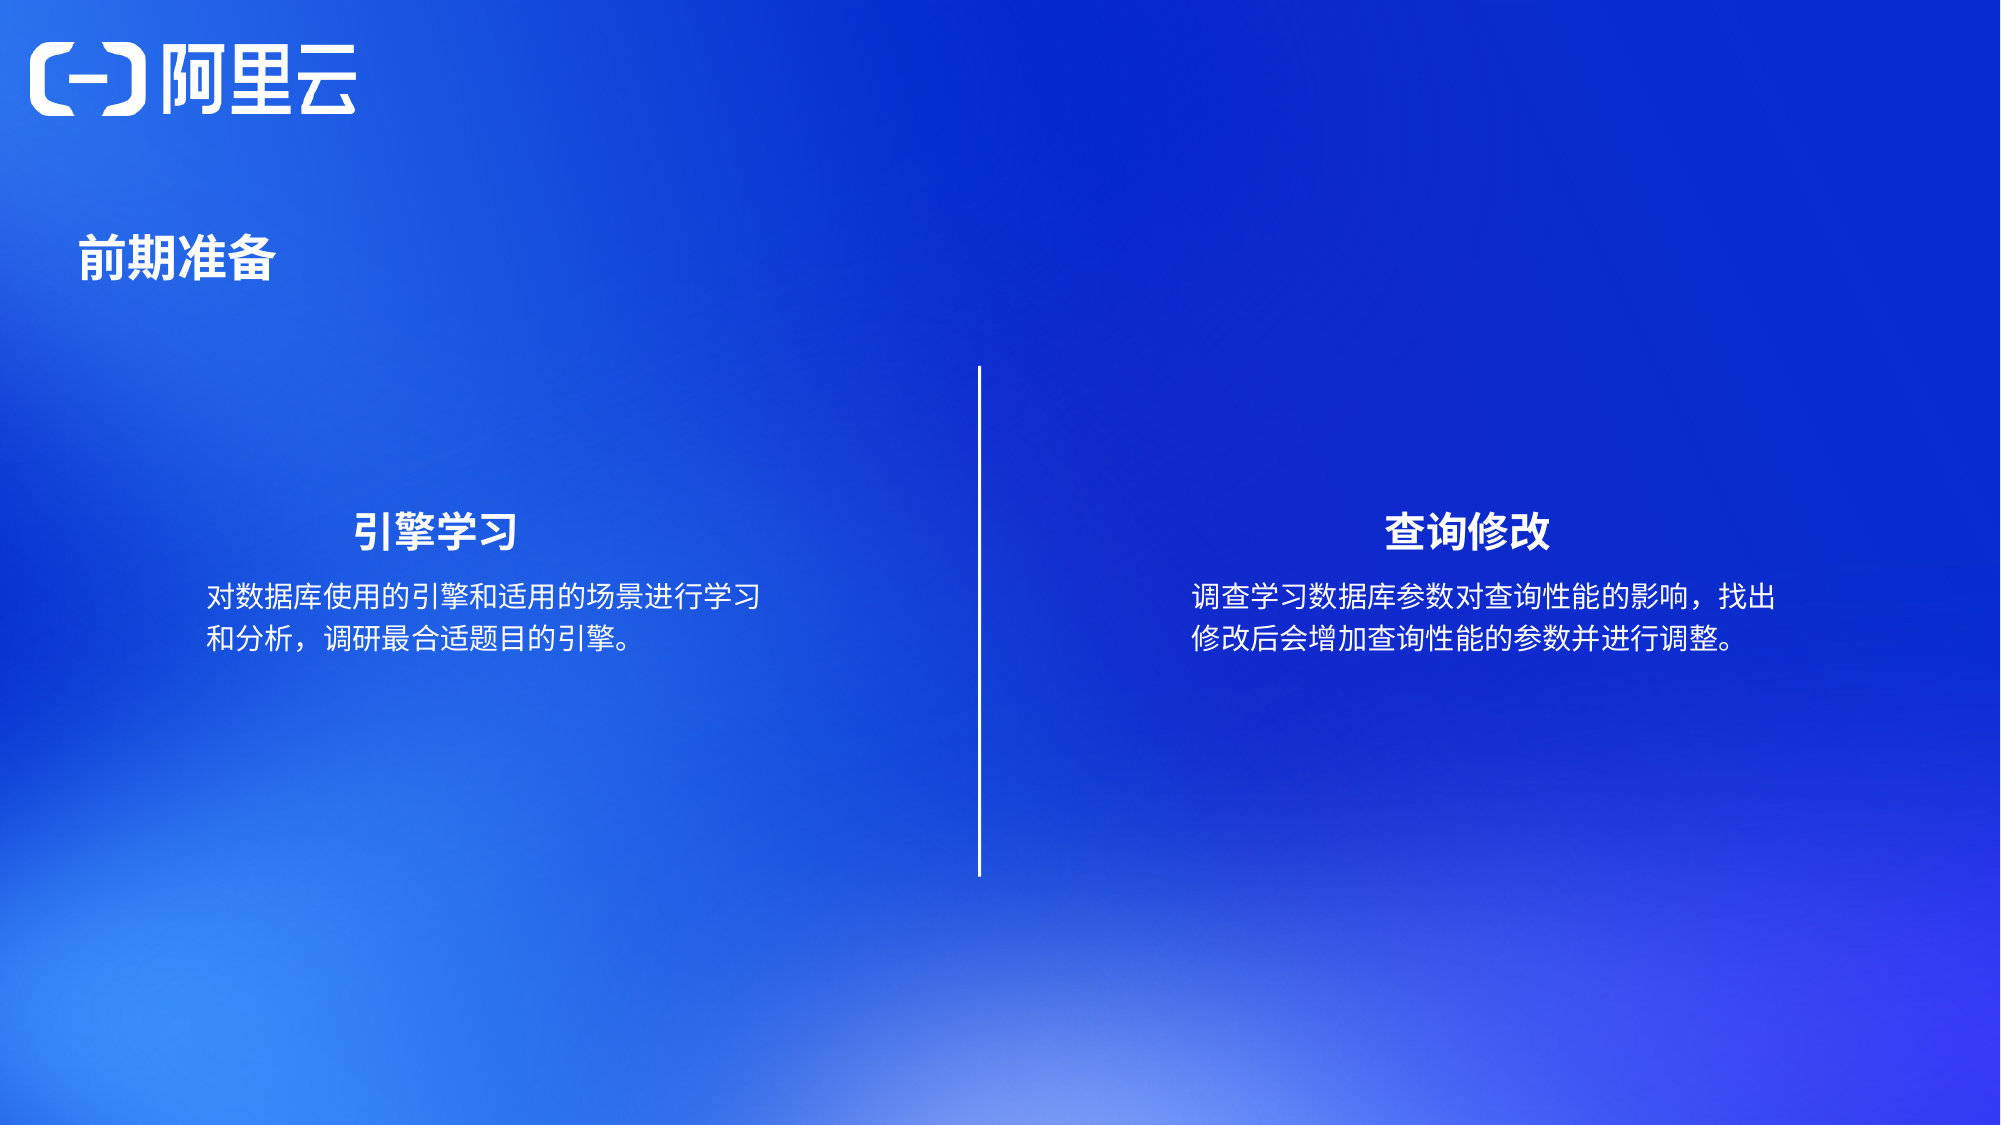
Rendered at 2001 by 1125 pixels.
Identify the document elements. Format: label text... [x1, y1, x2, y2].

text_box 查询修改 [1376, 497, 1566, 562]
text_box 对数据库使用的引擎和适用的场景进行学习和分析，调研最合适题目的引擎。 [197, 562, 776, 664]
text_box [978, 365, 982, 877]
text_box 前期准备 [63, 218, 835, 294]
text_box 调查学习数据库参数对查询性能的影响，找出修改后会增加查询性能的参数并进行调整。 [1183, 562, 1789, 664]
picture [0, 0, 2001, 1125]
text_box 引擎学习 [344, 497, 554, 564]
